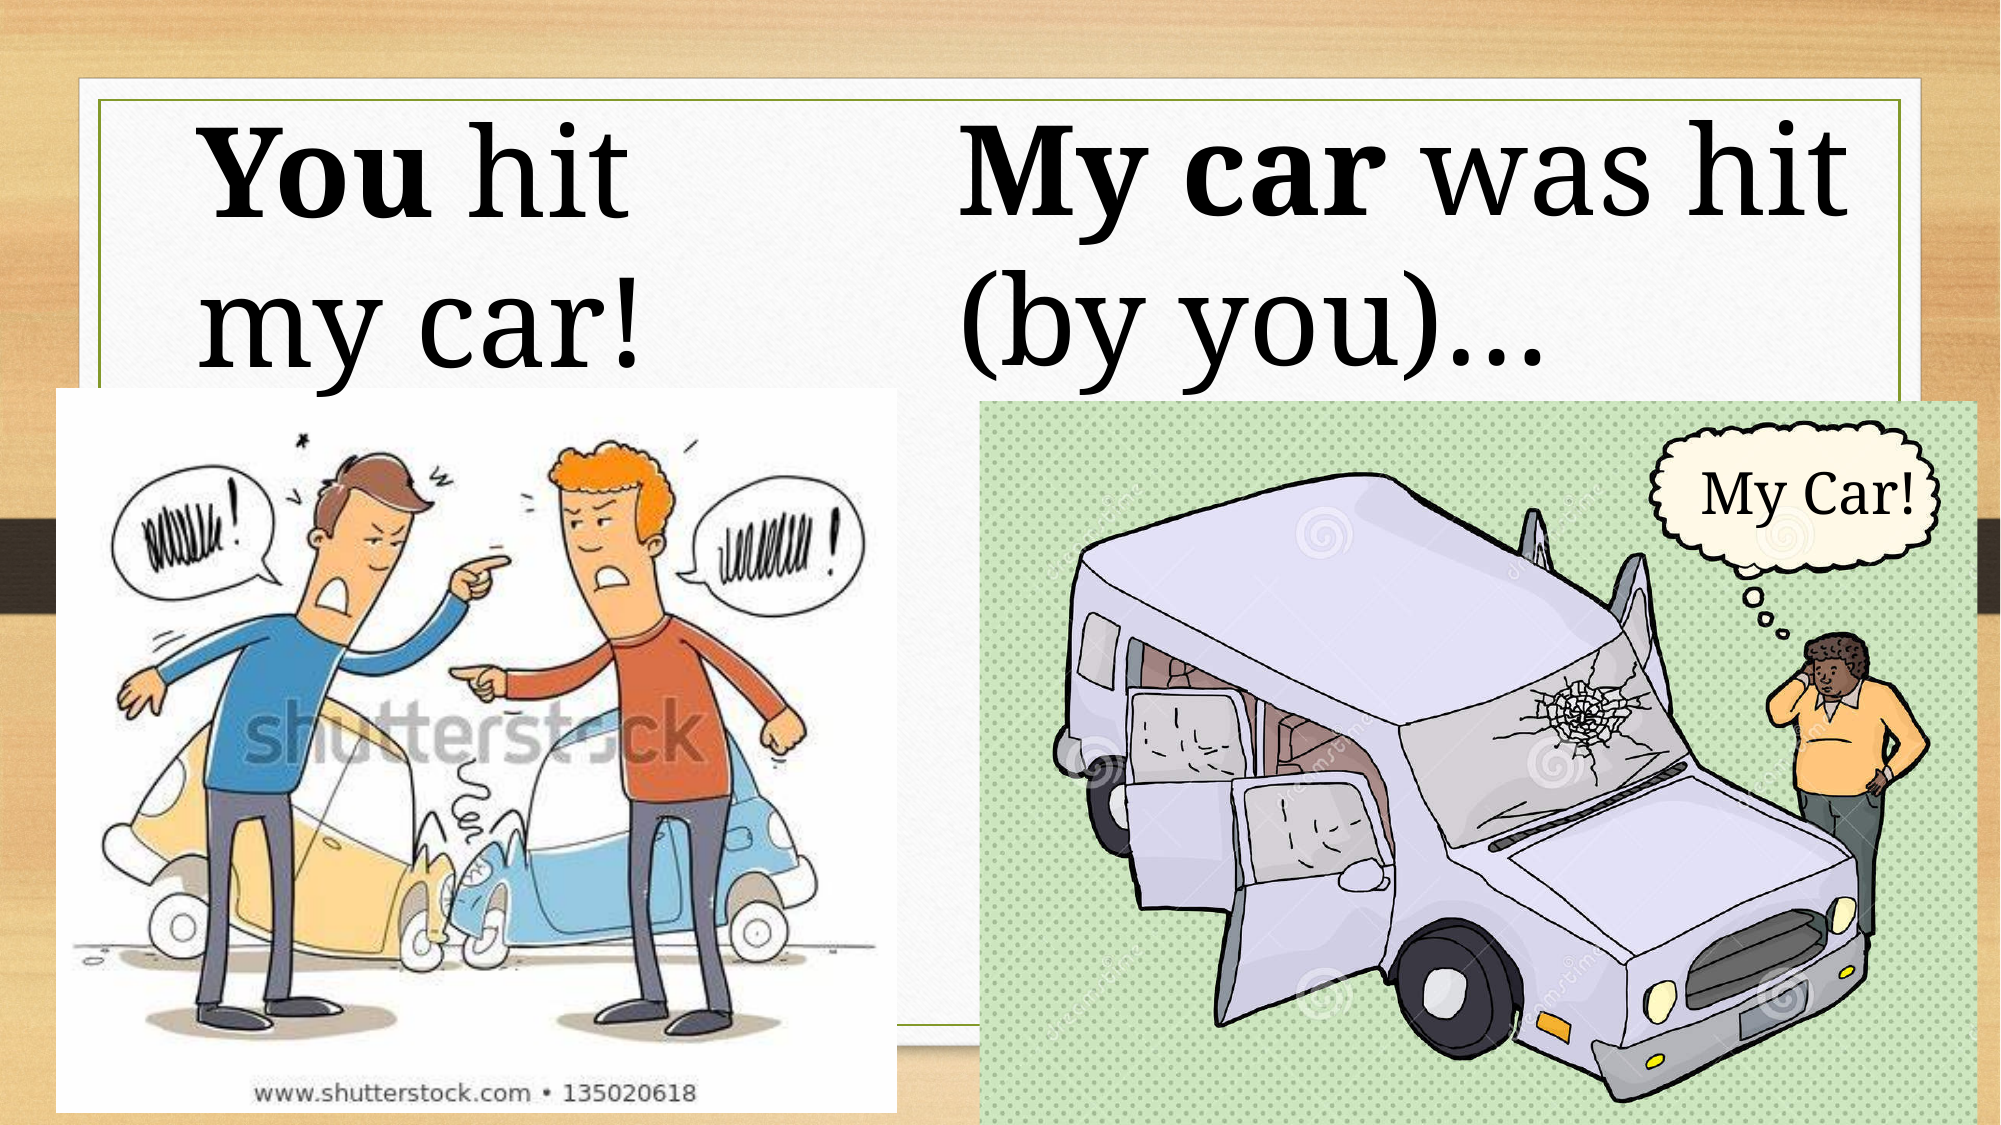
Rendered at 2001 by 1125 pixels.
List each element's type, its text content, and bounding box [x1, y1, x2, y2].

picture [0, 0, 2001, 1125]
text_box My car was hit (by you)… [942, 82, 1899, 398]
text_box You hit my car! [182, 84, 784, 388]
